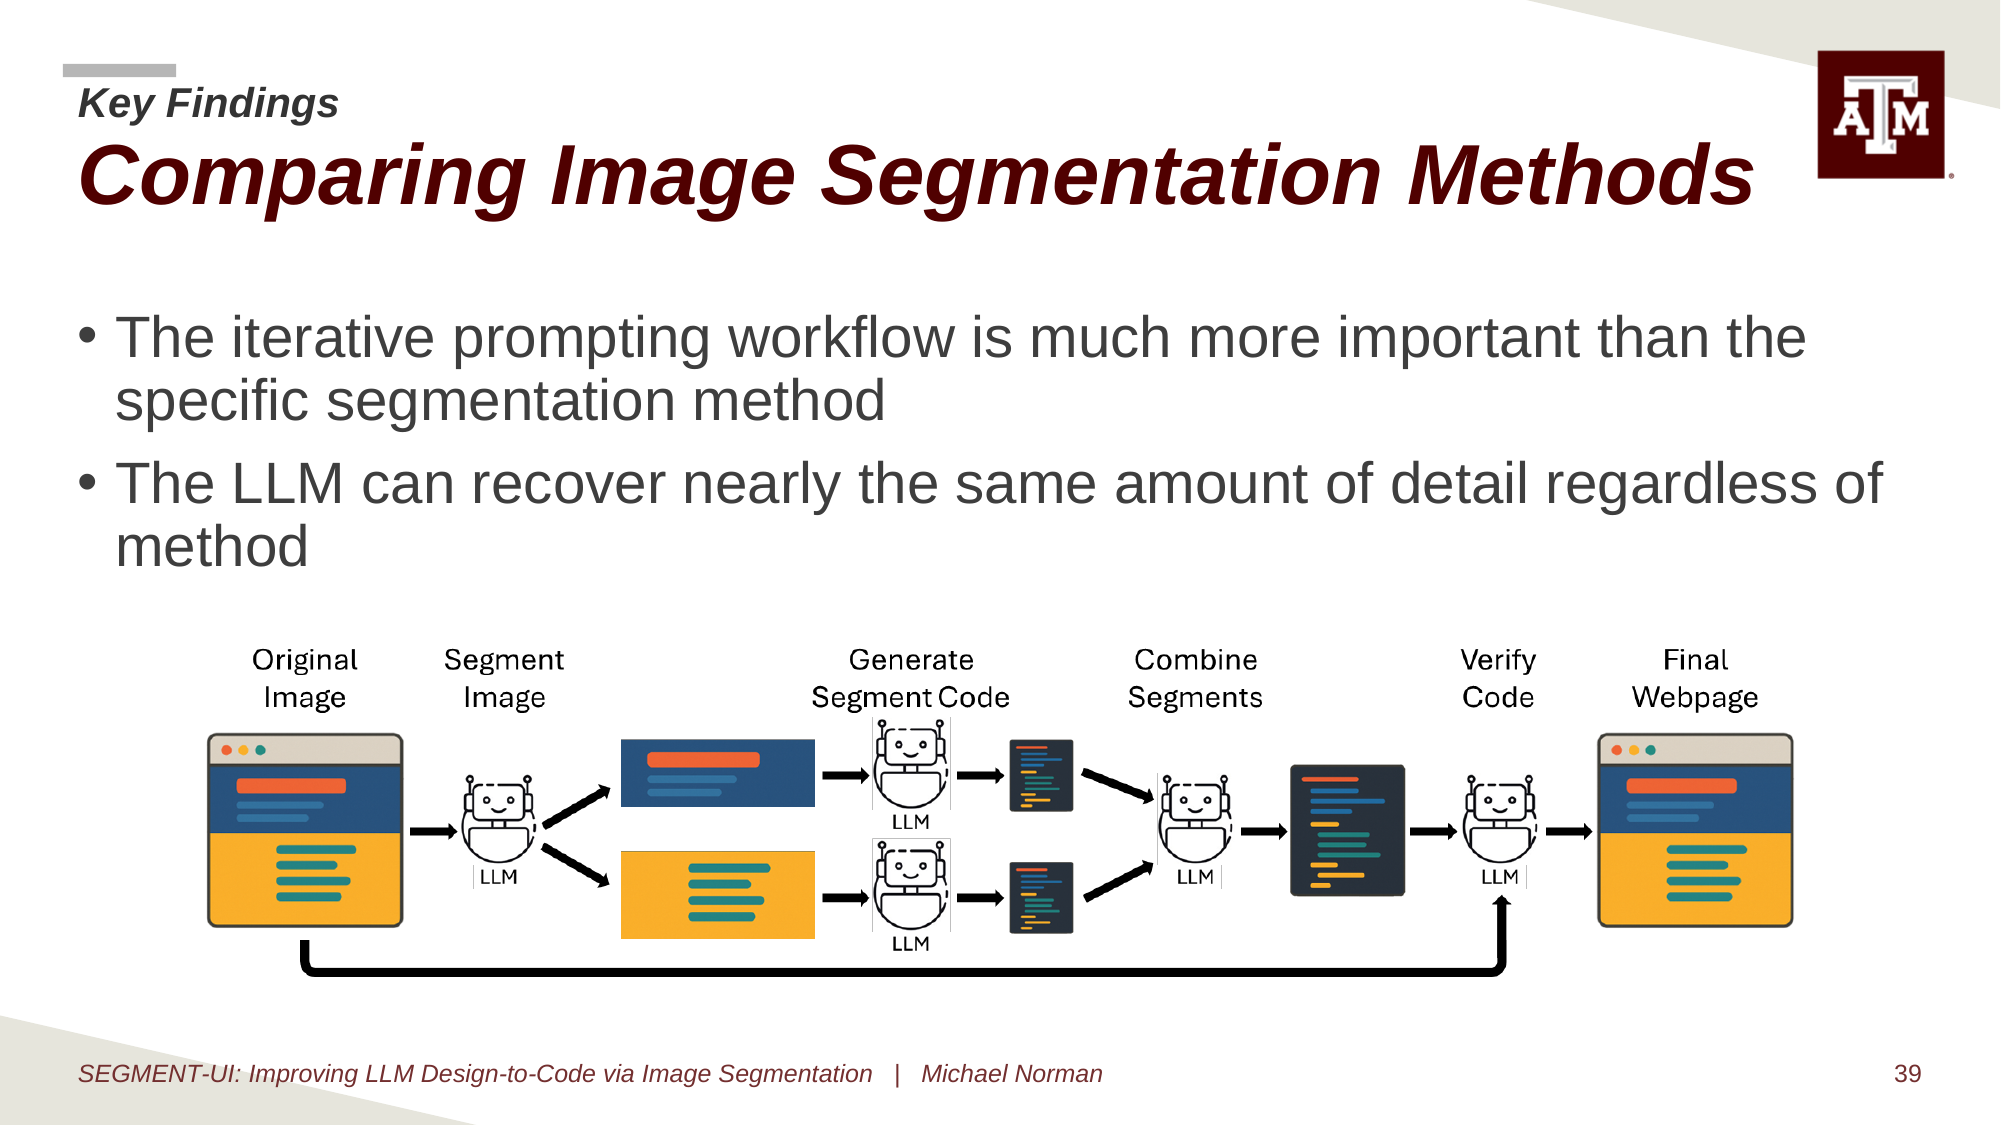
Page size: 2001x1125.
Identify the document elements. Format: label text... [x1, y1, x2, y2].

picture [1792, 25, 1970, 203]
list The iterative prompting workflow is much more important than the specific segmentation method The LLM can recover nearly the same amount of detail regardless of method [62, 299, 1938, 1014]
picture [183, 629, 1817, 977]
title Comparing Image Segmentation Methods [62, 77, 1793, 278]
slide_number 39 [1487, 1042, 1938, 1103]
text_box Key Findings [62, 72, 942, 136]
footer SEGMENT‑UI: Improving LLM Design‑to‑Code via Image Segmentation | Michael Norman [62, 1042, 1338, 1103]
